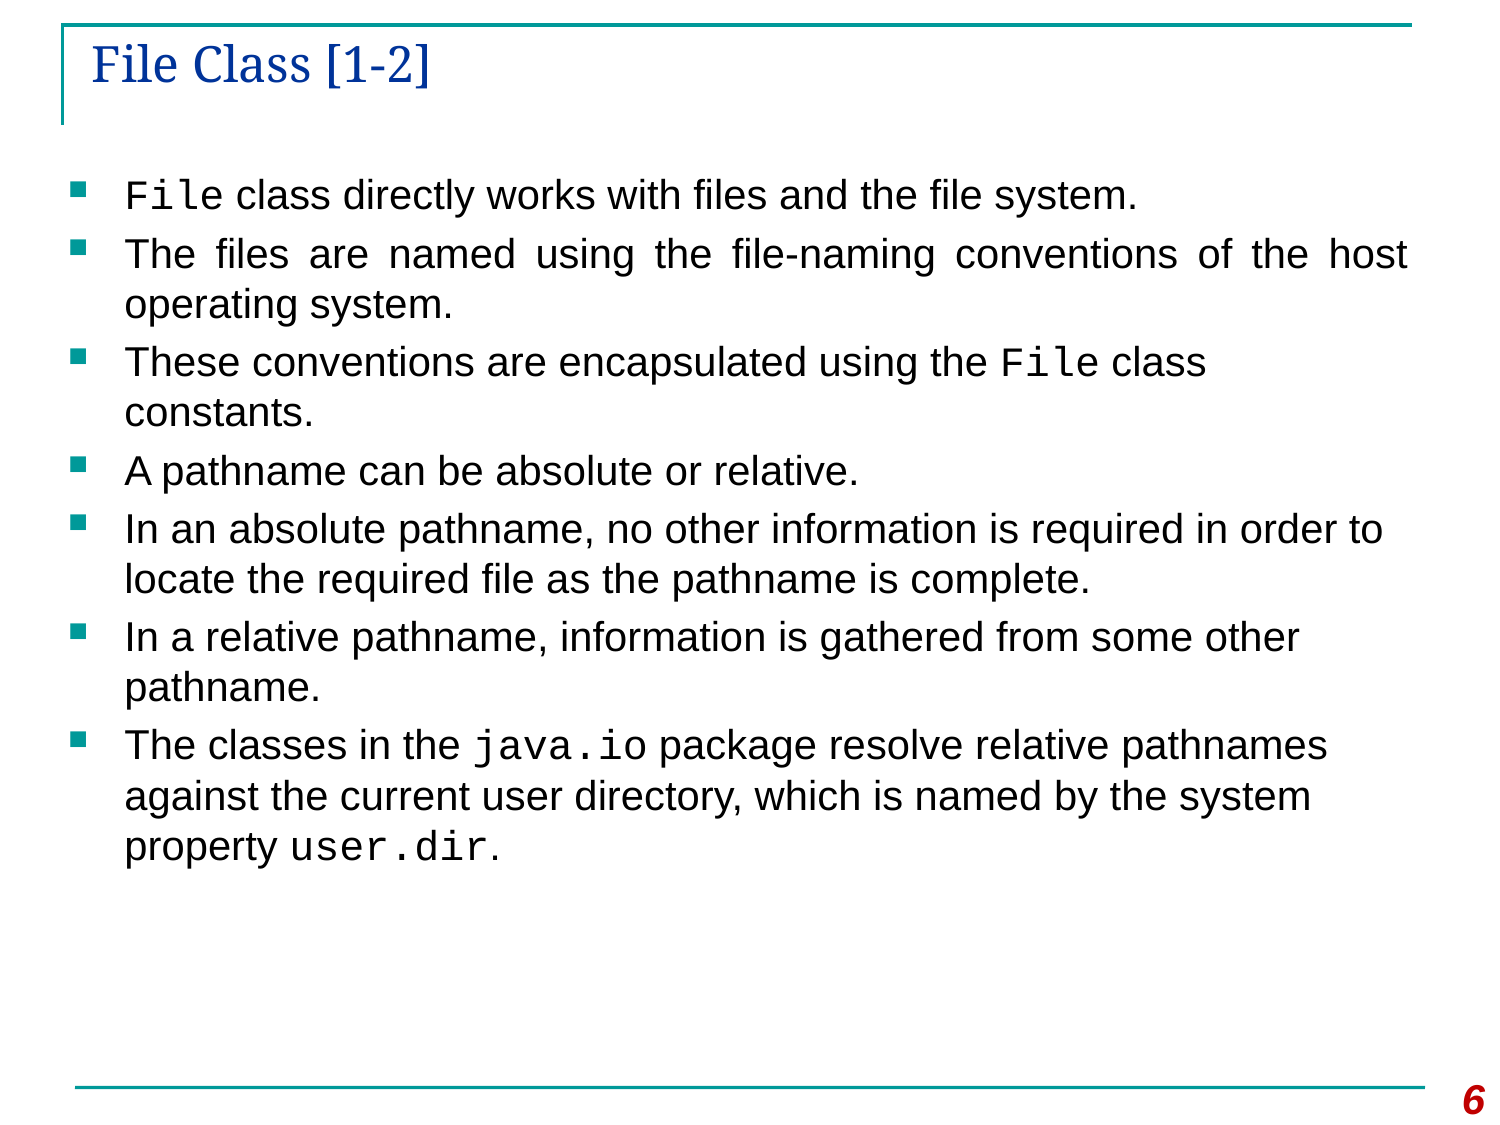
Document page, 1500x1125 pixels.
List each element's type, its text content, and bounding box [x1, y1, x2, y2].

title File Class [1-2] [76, 24, 1288, 93]
list File class directly works with files and the file system. The files are named using the file-naming conventions of the host operating system. These conventions are encapsulated using the File class constants. A pathname can be absolute or relative. In an absolute pathname, no other information is required in order to locate the required file as the pathname is complete. In a relative pathname, information is gathered from some other pathname. The classes in the java.io package resolve relative pathnames against the current user directory, which is named by the system property user.dir. [52, 160, 1424, 1024]
slide_number 6 [1400, 1065, 1500, 1125]
